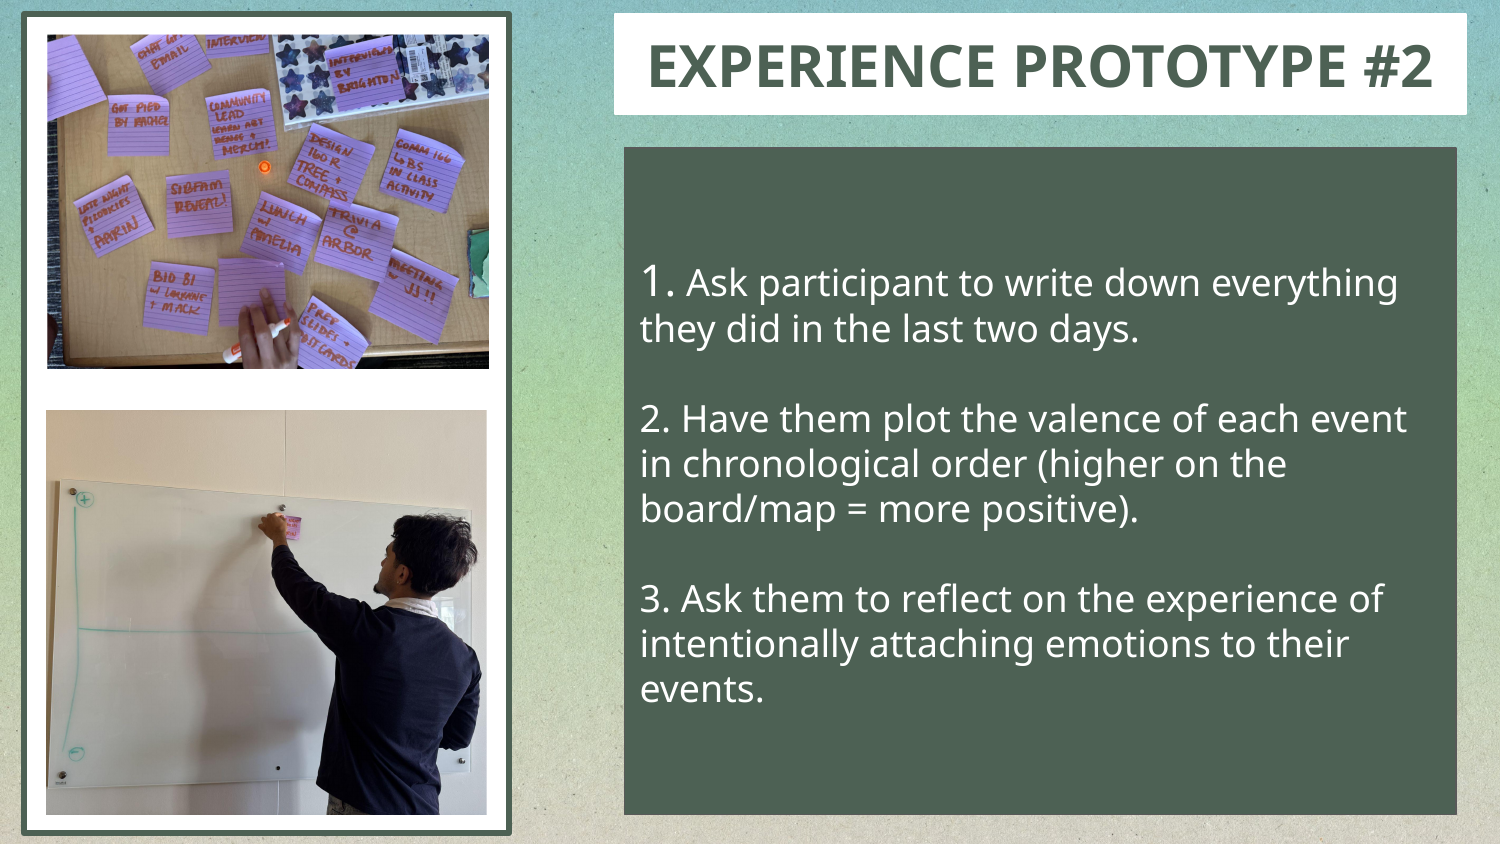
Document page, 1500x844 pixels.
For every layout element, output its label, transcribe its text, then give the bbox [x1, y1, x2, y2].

text_box EXPERIENCE PROTOTYPE #2 [614, 13, 1466, 114]
text_box 1. Ask participant to write down everything they did in the last two days. 2. Have them plot the valence of each event in chronological order (higher on the board/map = more positive). 3. Ask them to reflect on the experience of intentionally attaching emotions to their events. [624, 148, 1457, 815]
text_box [24, 13, 509, 834]
picture [0, 0, 1500, 844]
